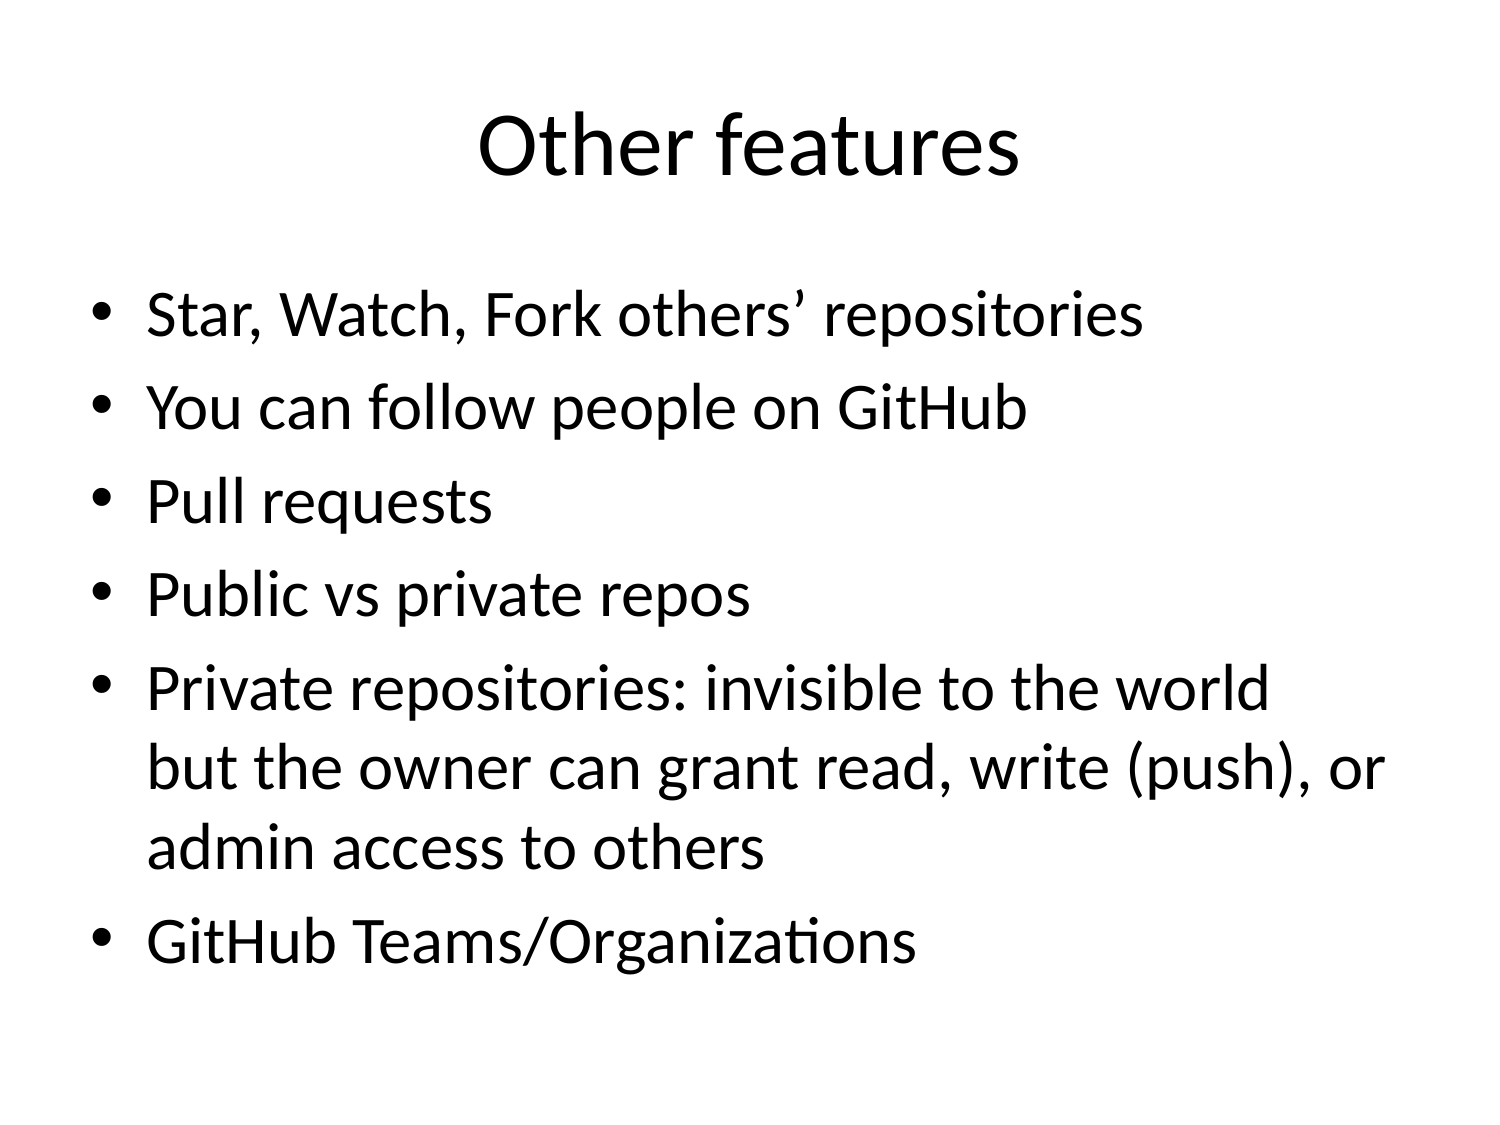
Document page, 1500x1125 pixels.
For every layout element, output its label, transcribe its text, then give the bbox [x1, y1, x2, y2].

title Other features [75, 45, 1425, 233]
list Star, Watch, Fork others’ repositories You can follow people on GitHub Pull requests Public vs private repos Private repositories: invisible to the world but the owner can grant read, write (push), or admin access to others GitHub Teams/Organizations [75, 262, 1425, 1005]
